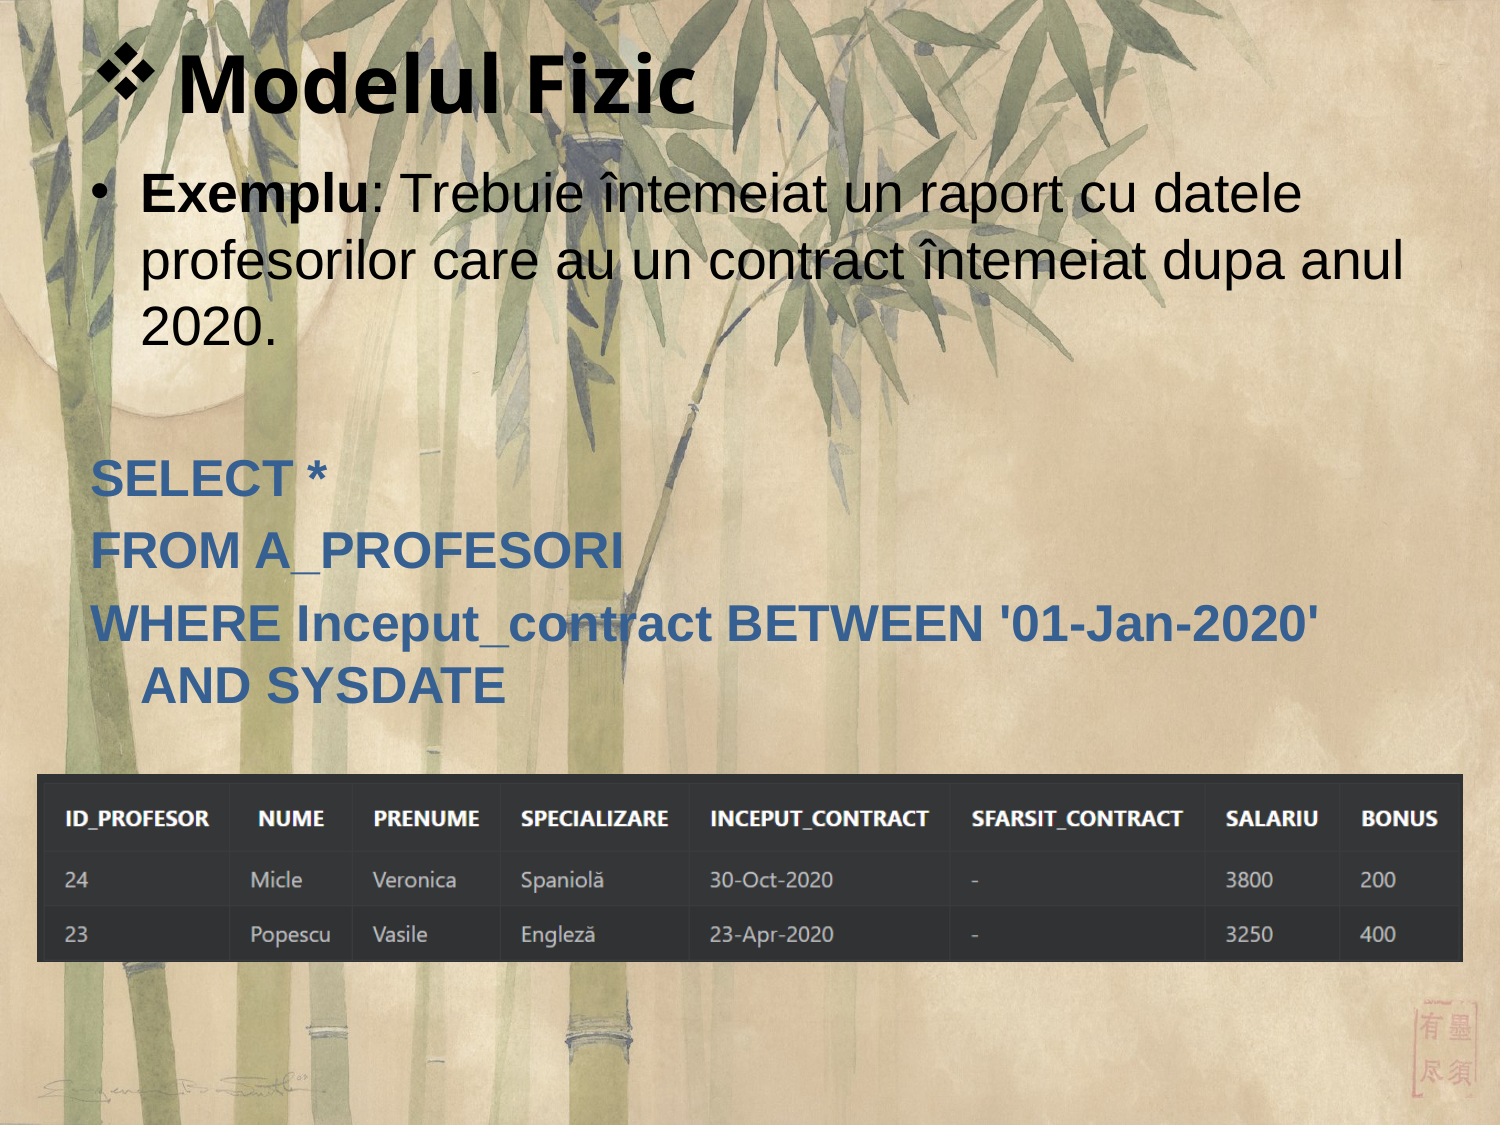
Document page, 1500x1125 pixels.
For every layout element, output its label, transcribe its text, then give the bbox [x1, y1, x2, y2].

picture [37, 774, 1463, 962]
list Exemplu: Trebuie întemeiat un raport cu datele profesorilor care au un contract întemeiat dupa anul 2020. SELECT * FROM A_PROFESORI WHERE Inceput_contract BETWEEN '01-Jan-2020' AND SYSDATE [75, 149, 1425, 725]
title Modelul Fizic [75, 24, 1425, 138]
